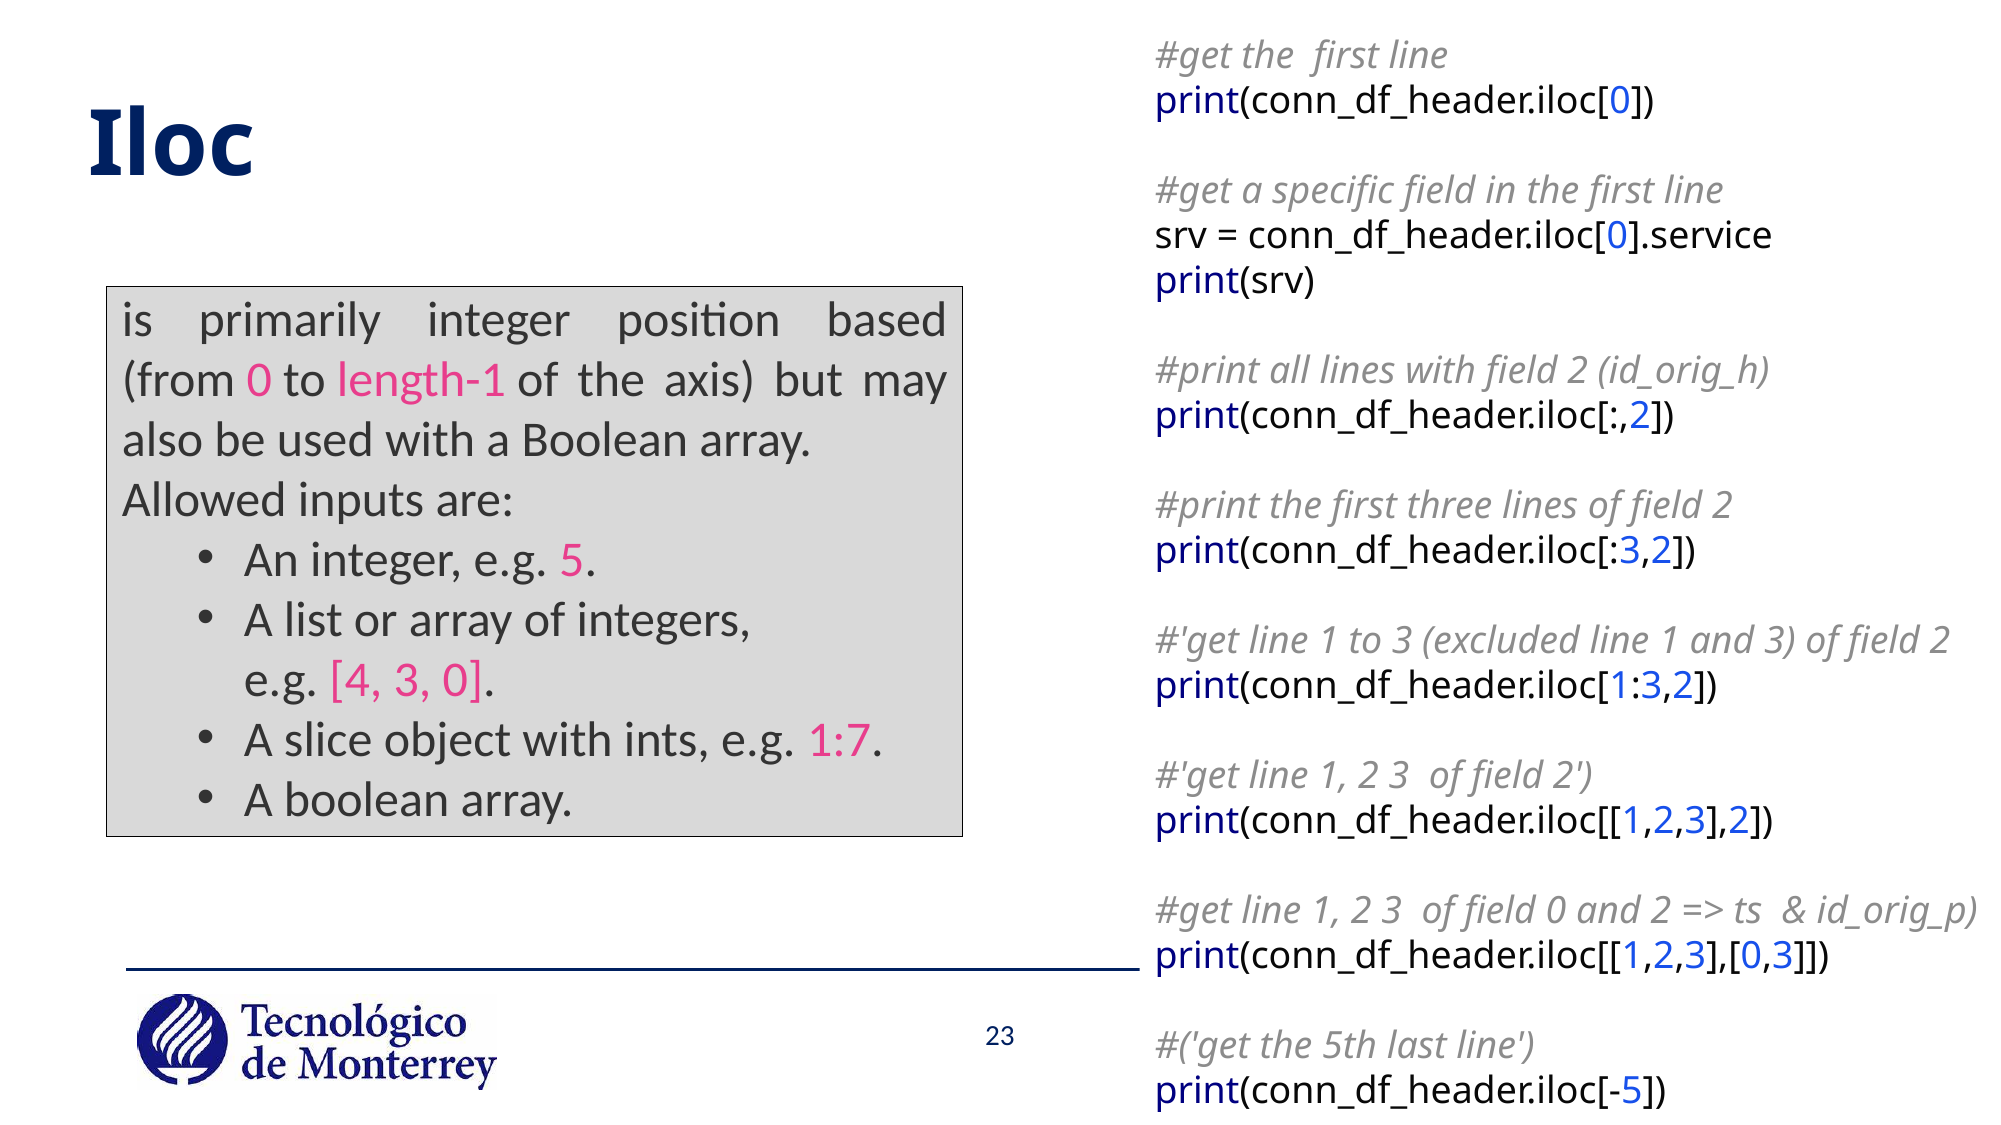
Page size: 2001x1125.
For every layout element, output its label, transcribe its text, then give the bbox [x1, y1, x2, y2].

text_box is primarily integer position based (from 0 to length-1 of the axis) but may also be used with a Boolean array. Allowed inputs are: An integer, e.g. 5. A list or array of integers, e.g. [4, 3, 0]. A slice object with ints, e.g. 1:7. A boolean array. [106, 286, 963, 837]
text_box #get the first line print(conn_df_header.iloc[0]) #get a specific field in the first line srv = conn_df_header.iloc[0].service print(srv) #print all lines with field 2 (id_orig_h) print(conn_df_header.iloc[:,2]) #print the first three lines of field 2 print(conn_df_header.iloc[:3,2]) #'get line 1 to 3 (excluded line 1 and 3) of field 2 print(conn_df_header.iloc[1:3,2]) #'get line 1, 2 3 of field 2') print(conn_df_header.iloc[[1,2,3],2]) #get line 1, 2 3 of field 0 and 2 => ts & id_orig_p) print(conn_df_header.iloc[[1,2,3],[0,3]]) #('get the 5th last line') print(conn_df_header.iloc[-5]) [1139, 23, 1996, 1119]
title Iloc [73, 37, 1139, 255]
picture [137, 994, 497, 1090]
